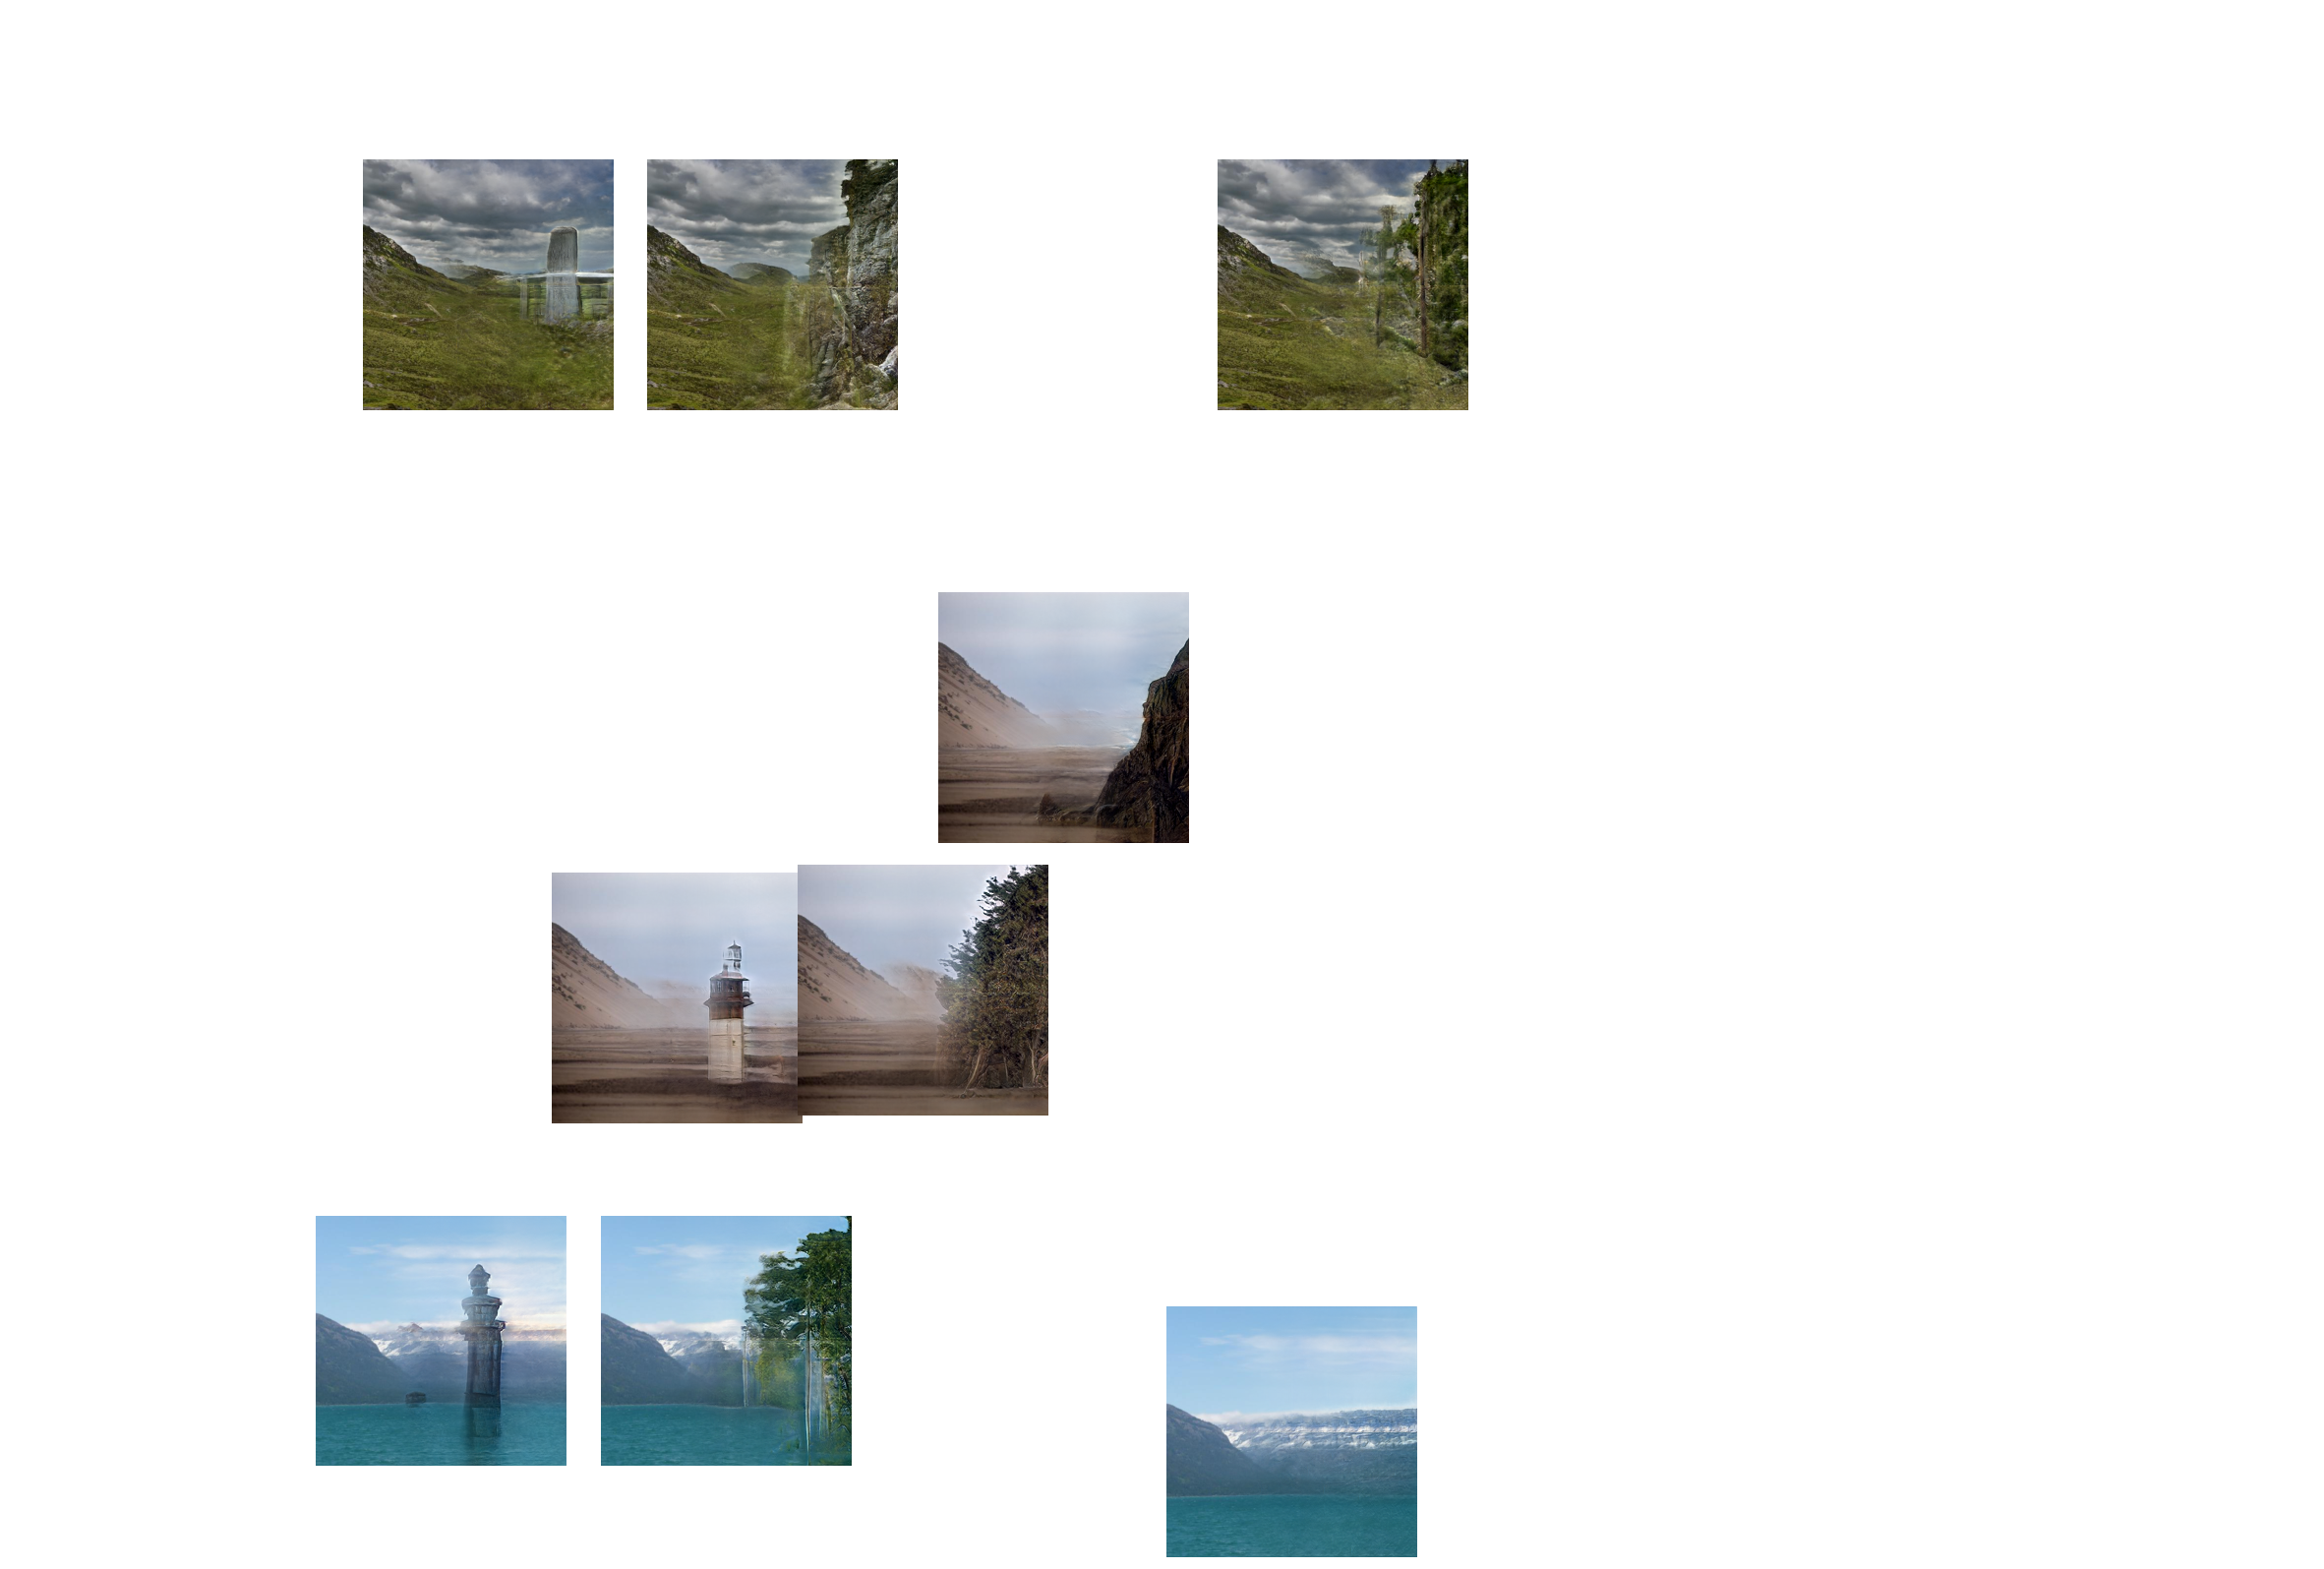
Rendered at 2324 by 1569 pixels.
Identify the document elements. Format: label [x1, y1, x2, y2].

picture [601, 1216, 852, 1467]
picture [938, 592, 1189, 843]
picture [647, 159, 898, 410]
picture [552, 865, 1048, 1123]
picture [363, 159, 614, 410]
picture [1218, 159, 1468, 410]
picture [316, 1216, 566, 1467]
picture [1166, 1306, 1417, 1558]
